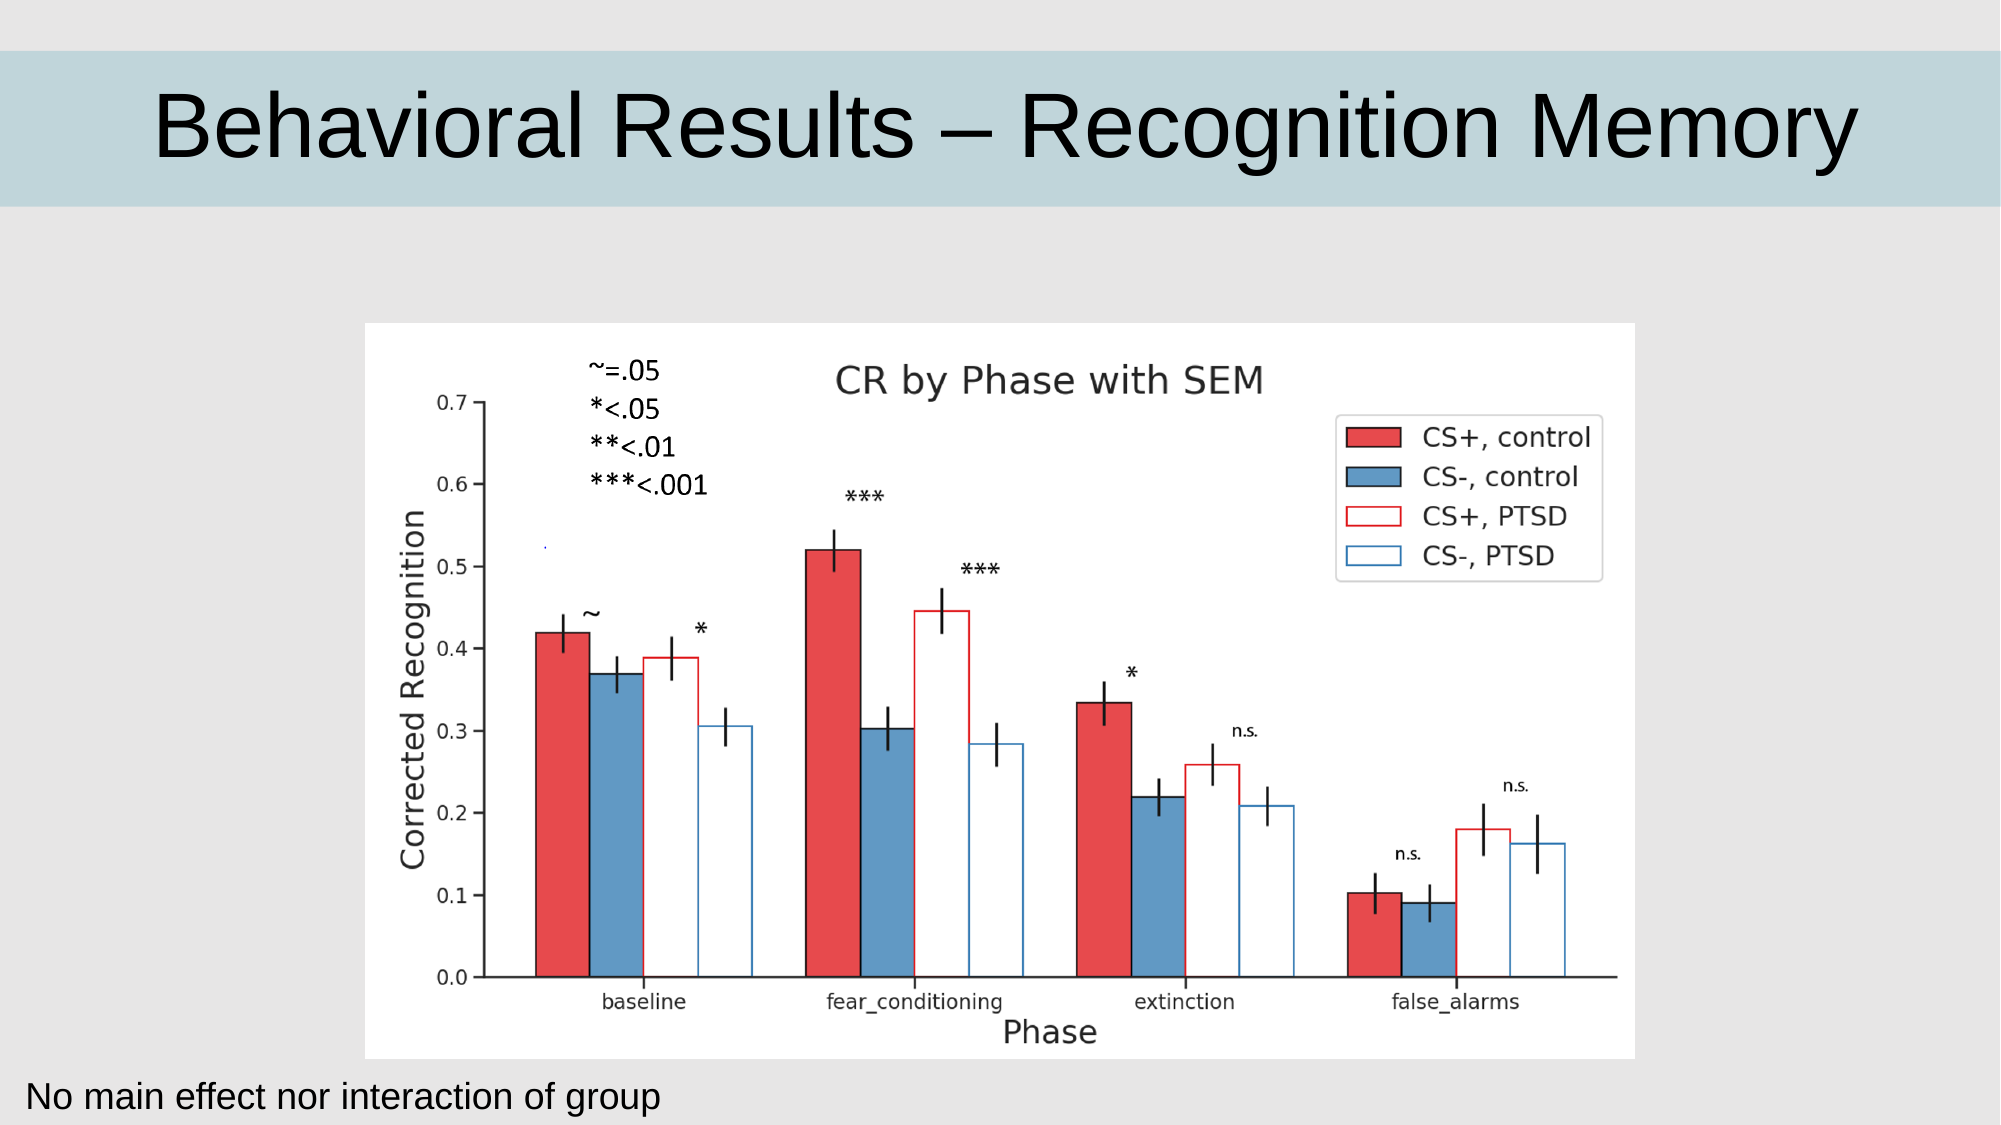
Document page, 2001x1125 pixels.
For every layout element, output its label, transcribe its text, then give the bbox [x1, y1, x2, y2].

text_box No main effect nor interaction of group [10, 1064, 677, 1125]
picture [365, 323, 1635, 1059]
title Behavioral Results – Recognition Memory [137, 19, 1909, 237]
